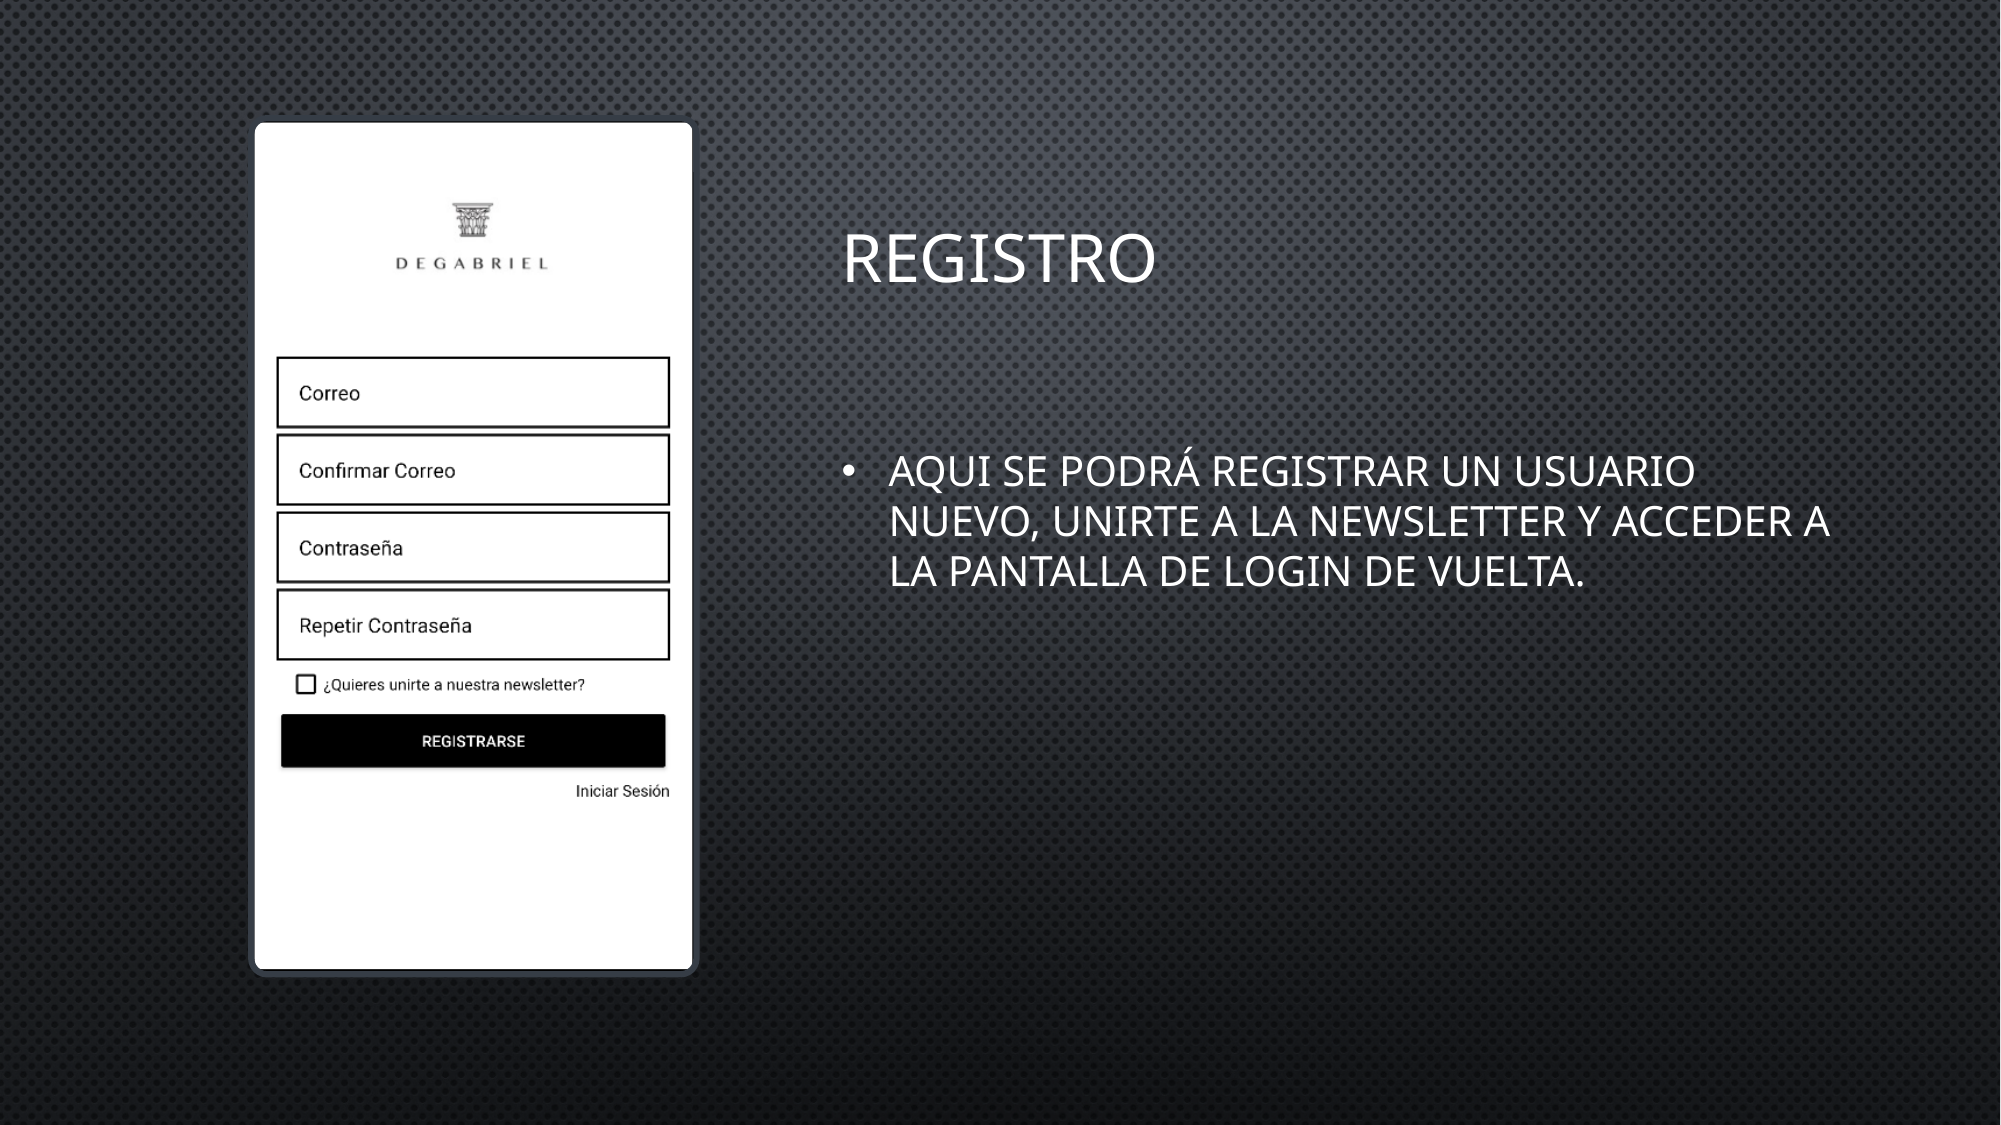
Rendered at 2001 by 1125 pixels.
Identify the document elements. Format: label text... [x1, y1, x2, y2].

list Aqui se podrá registrar un usuario nuevo, unirte a la newsletter y acceder a la pantalla de login de Vuelta. [826, 437, 1856, 995]
title Registro [826, 99, 1833, 413]
picture [251, 117, 697, 975]
